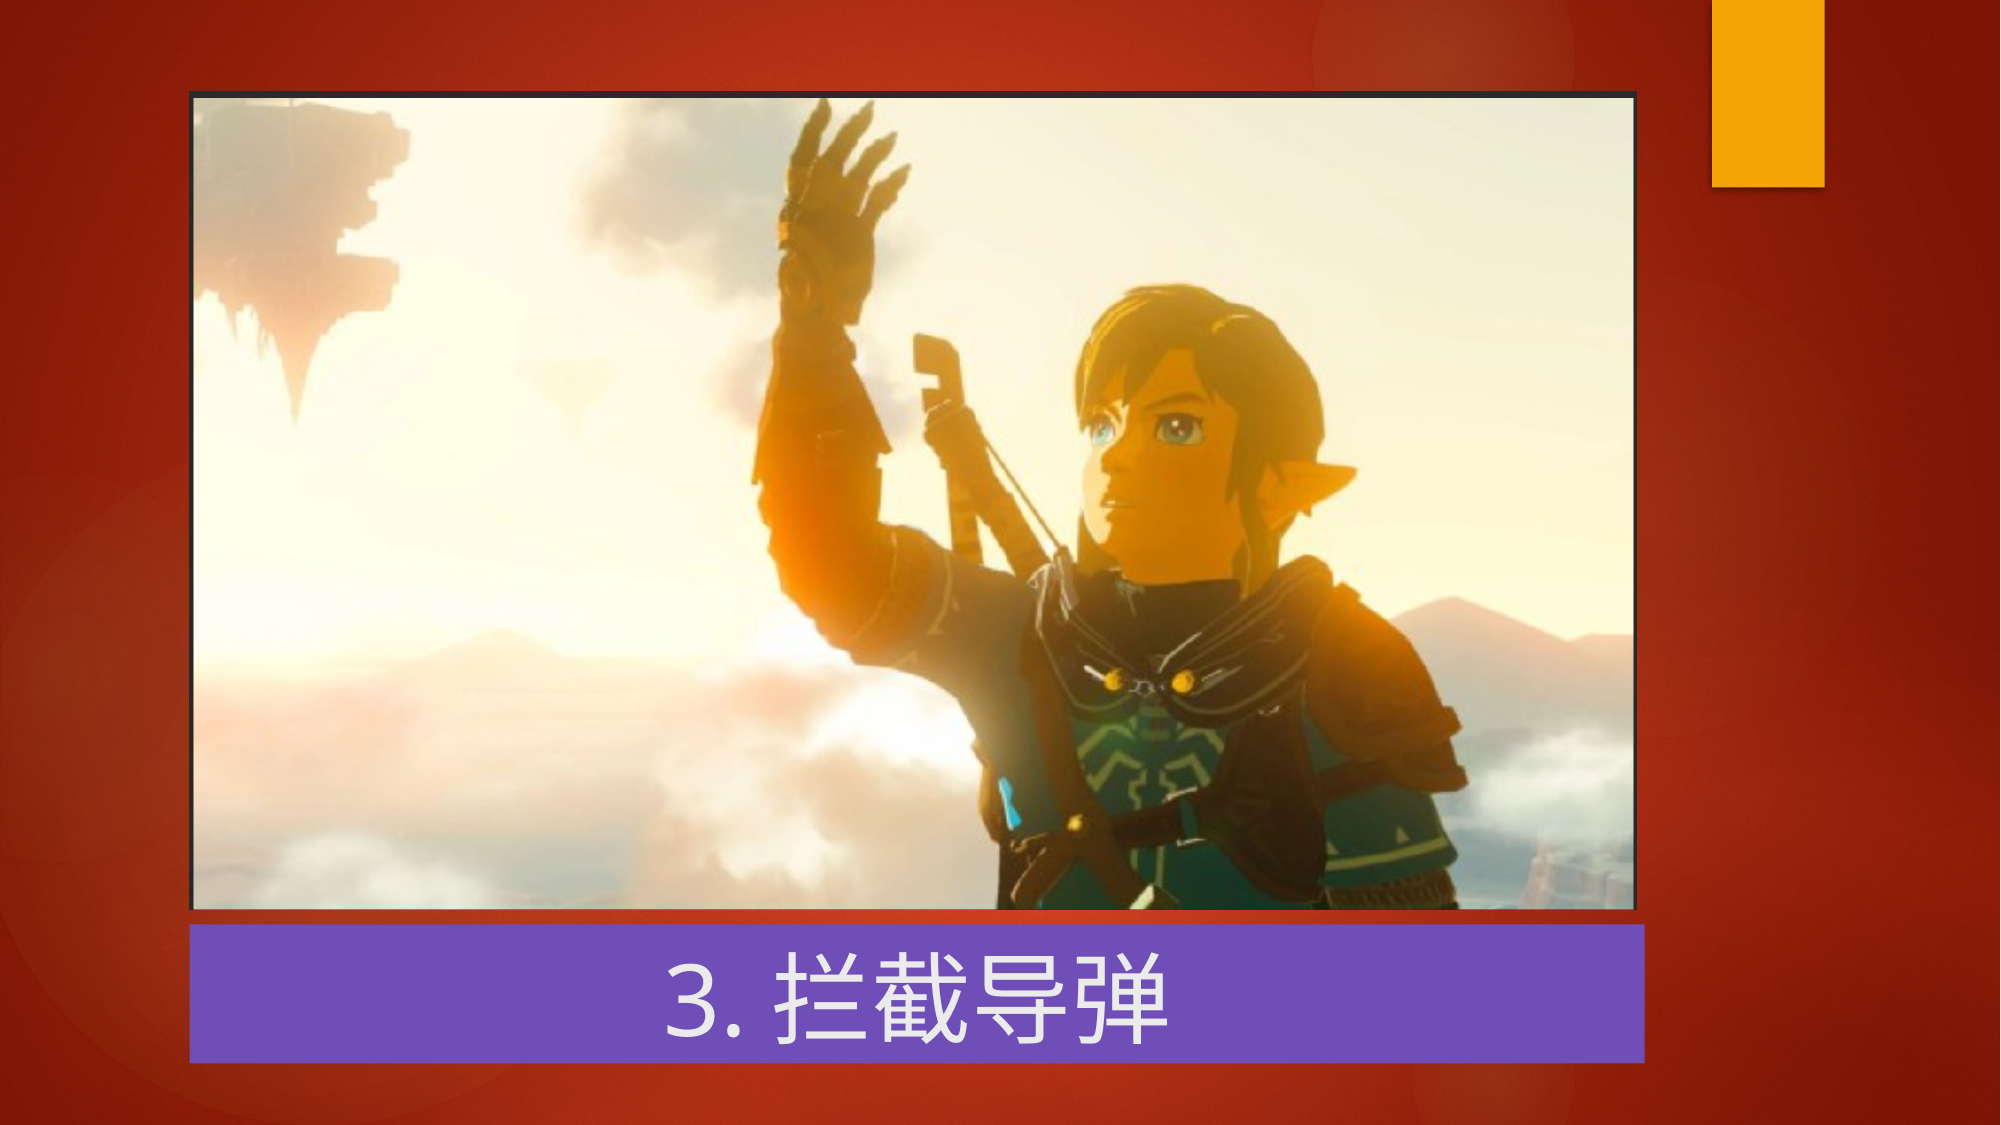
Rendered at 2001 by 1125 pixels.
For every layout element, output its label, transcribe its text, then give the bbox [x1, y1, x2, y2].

picture [189, 91, 1637, 910]
title 3.拦截导弹 [189, 924, 1645, 1064]
